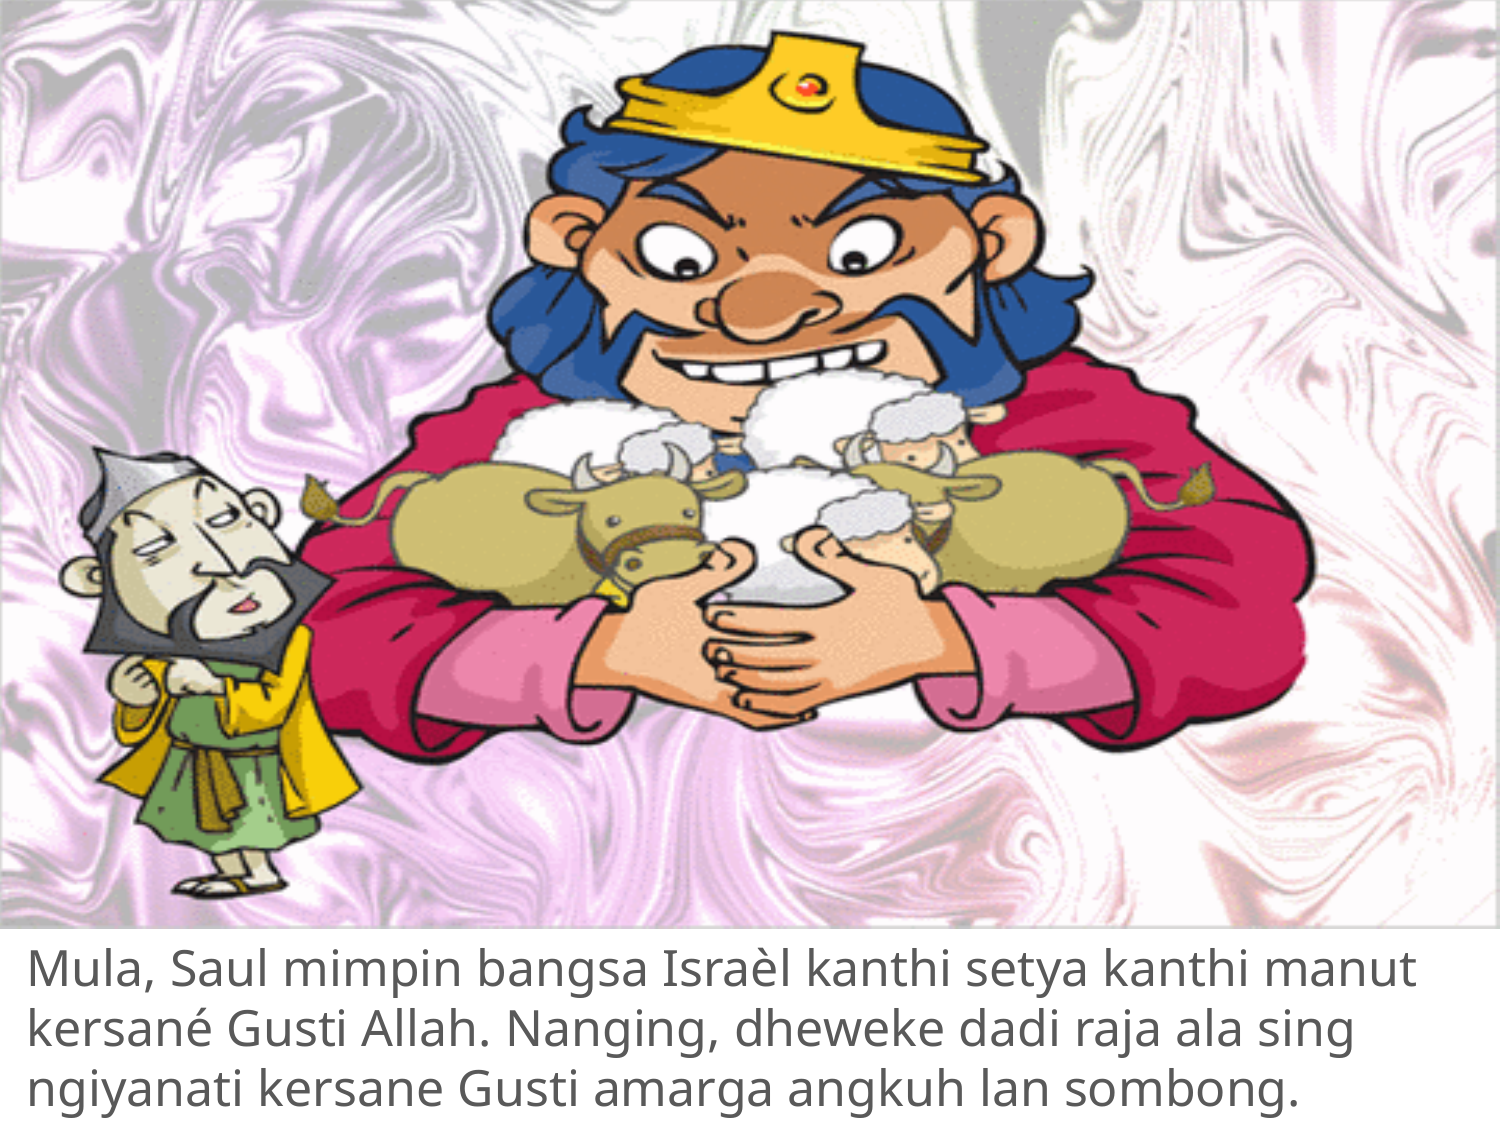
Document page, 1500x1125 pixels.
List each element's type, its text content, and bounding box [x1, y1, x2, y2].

picture [0, 0, 1500, 929]
text_box Mula, Saul mimpin bangsa Israèl kanthi setya kanthi manut kersané Gusti Allah. Nanging, dheweke dadi raja ala sing ngiyanati kersane Gusti amarga angkuh lan sombong. [11, 937, 1483, 1124]
